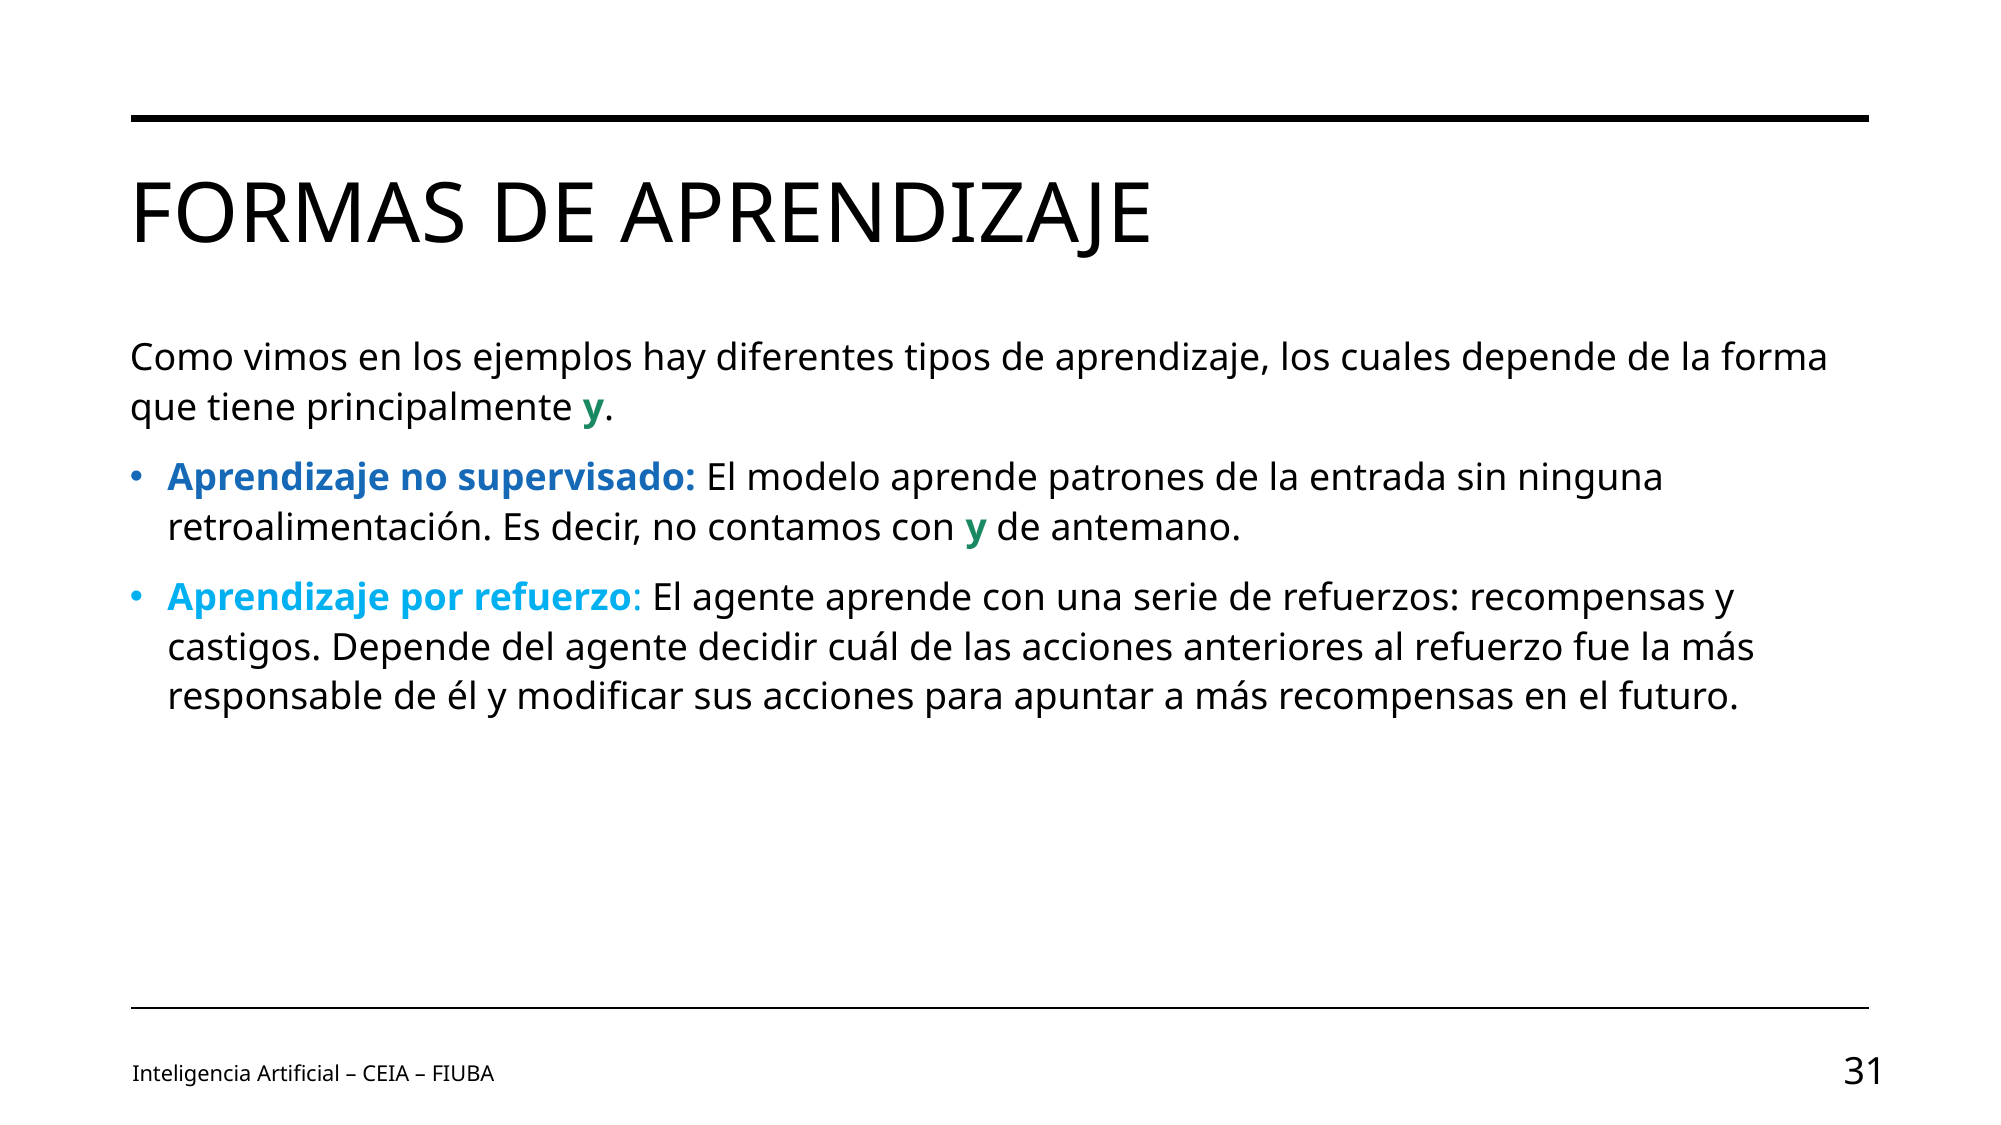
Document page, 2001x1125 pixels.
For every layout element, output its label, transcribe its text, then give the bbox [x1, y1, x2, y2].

slide_number 31 [1791, 1042, 1902, 1103]
title FORMAS DE APRENDIZAJE [114, 151, 1869, 321]
footer Inteligencia Artificial – CEIA – FIUBA [117, 1042, 862, 1103]
list Como vimos en los ejemplos hay diferentes tipos de aprendizaje, los cuales depende de la forma que tiene principalmente y. Aprendizaje no supervisado: El modelo aprende patrones de la entrada sin ninguna retroalimentación. Es decir, no contamos con y de antemano. Aprendizaje por refuerzo: El agente aprende con una serie de refuerzos: recompensas y castigos. Depende del agente decidir cuál de las acciones anteriores al refuerzo fue la más responsable de él y modificar sus acciones para apuntar a más recompensas en el futuro. [114, 321, 1902, 973]
